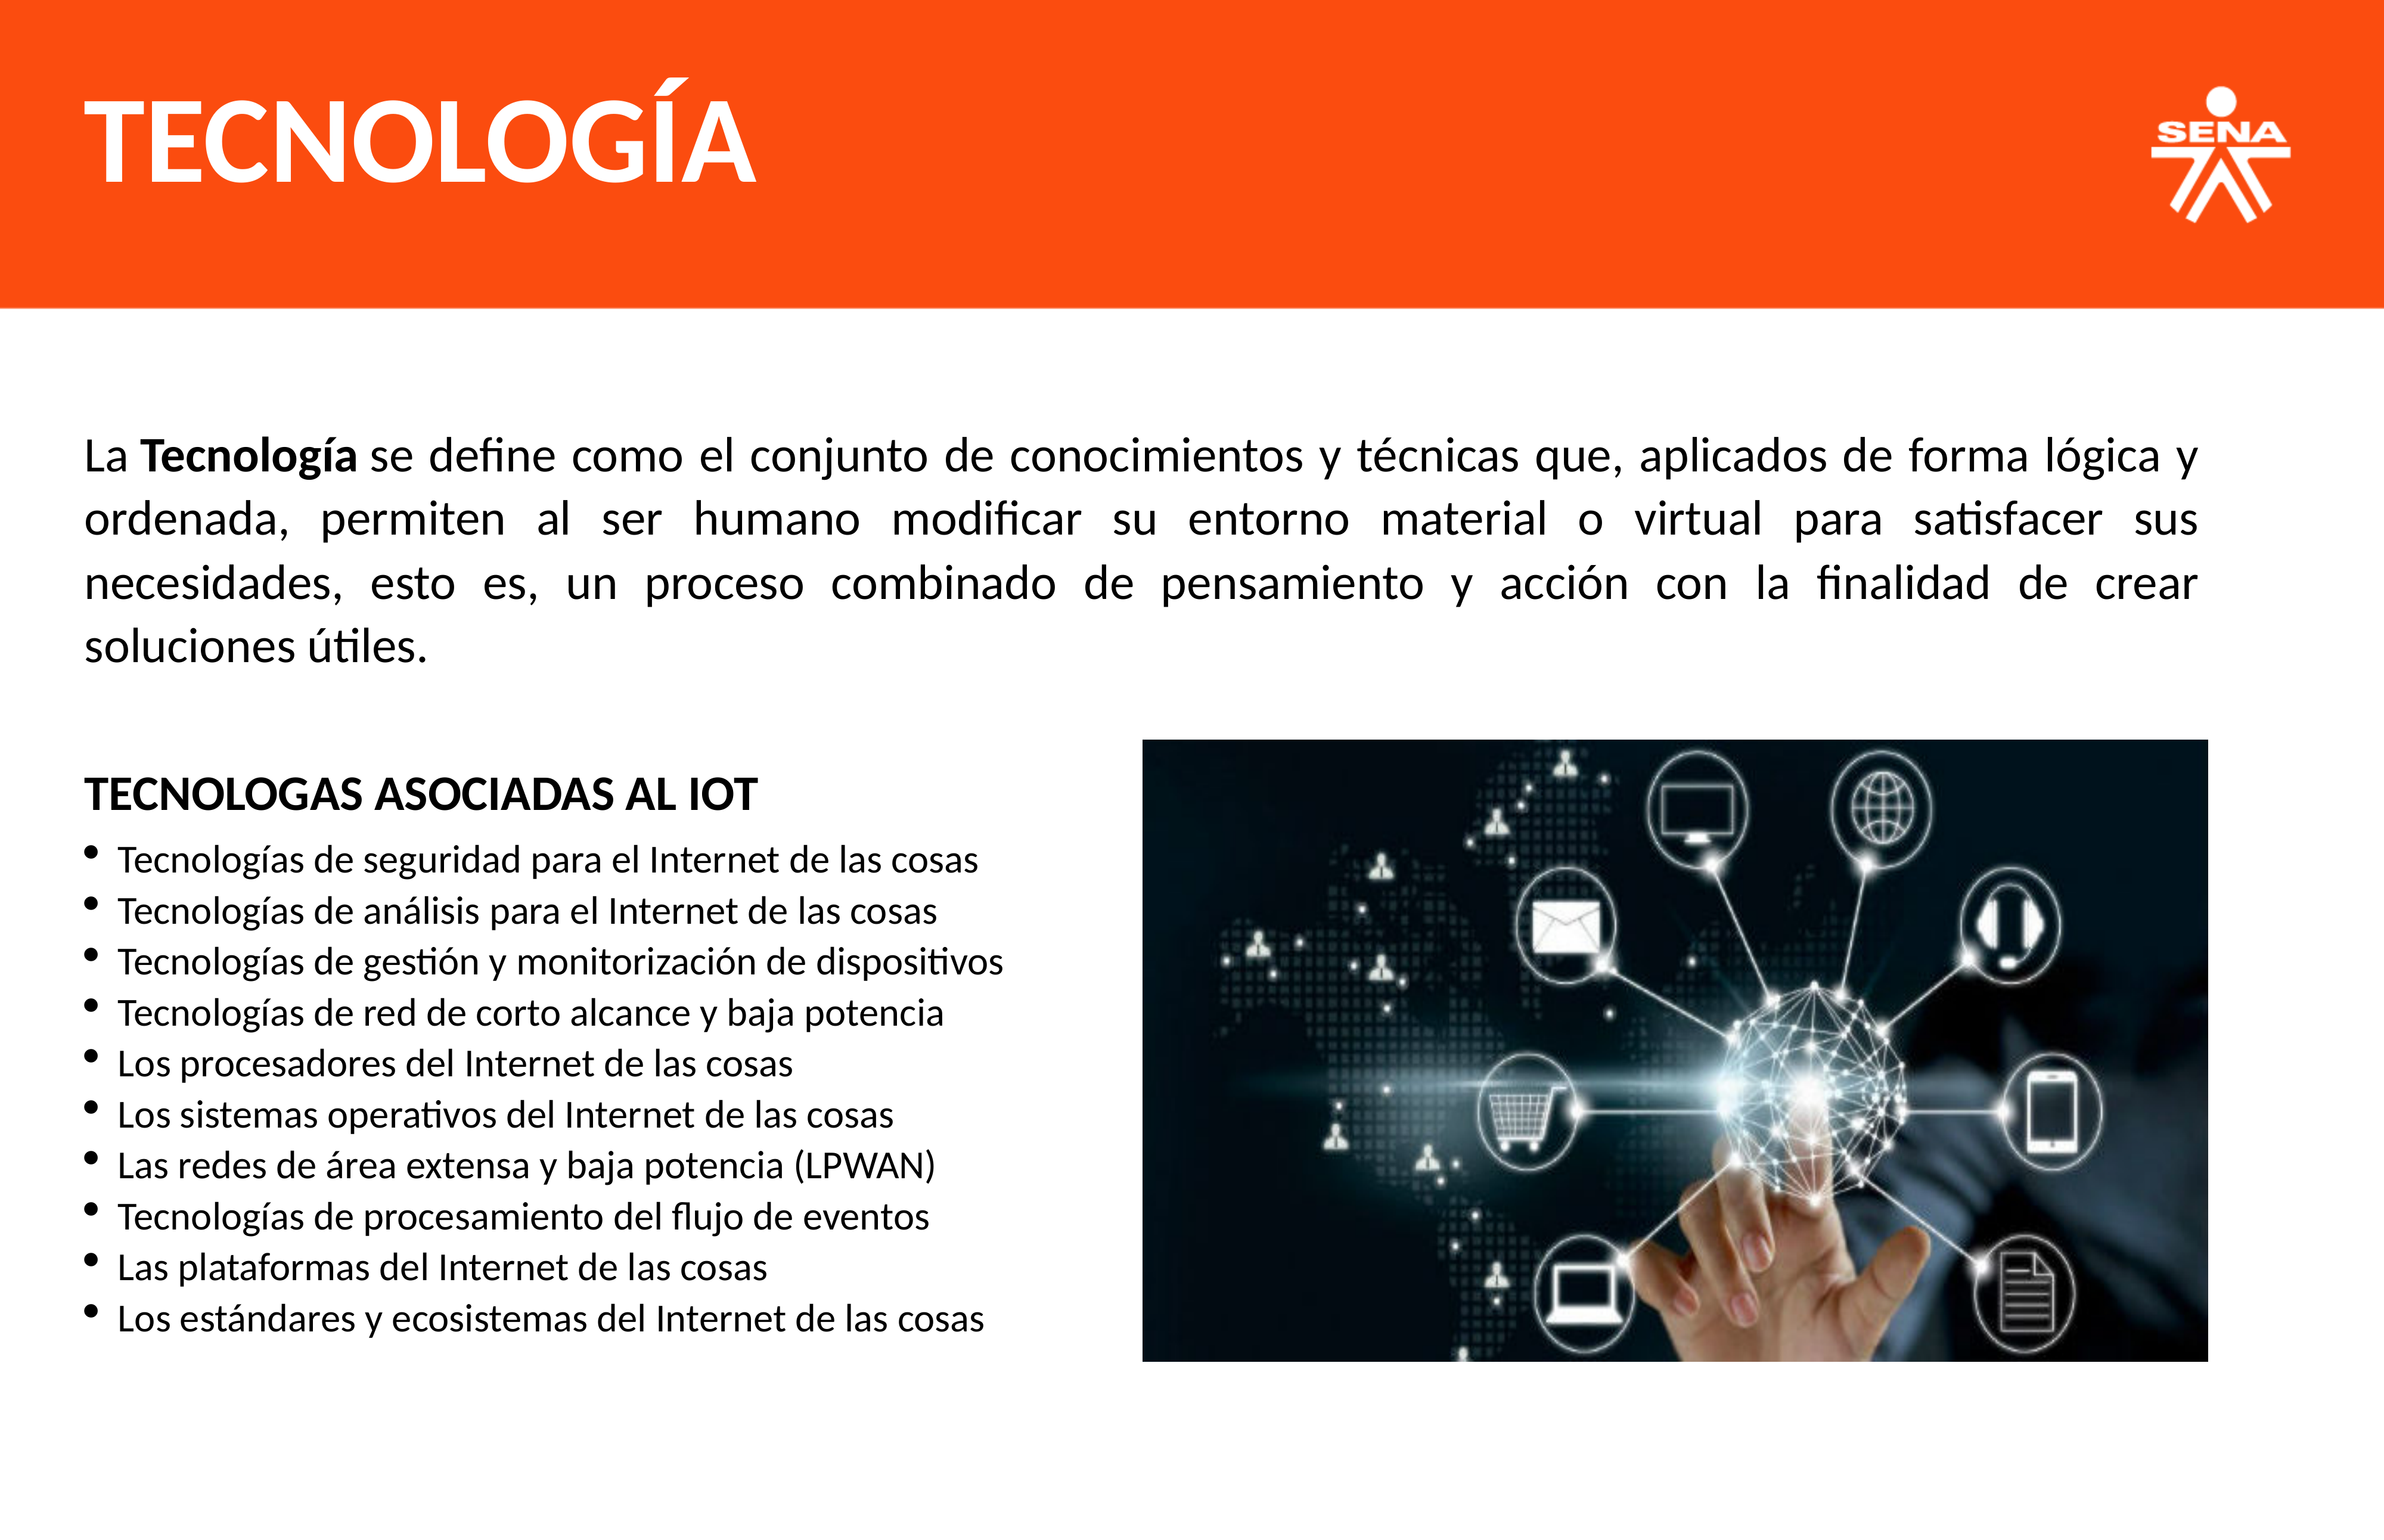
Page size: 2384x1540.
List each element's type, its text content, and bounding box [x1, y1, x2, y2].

picture [0, 0, 2384, 1540]
text_box La Tecnología se define como el conjunto de conocimientos y técnicas que, aplicados de forma lógica y ordenada, permiten al ser humano modificar su entorno material o virtual para satisfacer sus necesidades, esto es, un proceso combinado de pensamiento y acción con la finalidad de crear soluciones útiles. TECNOLOGAS ASOCIADAS AL IOT Tecnologías de seguridad para el Internet de las cosas Tecnologías de análisis para el Internet de las cosas Tecnologías de gestión y monitorización de dispositivos Tecnologías de red de corto alcance y baja potencia Los procesadores del Internet de las cosas Los sistemas operativos del Internet de las cosas Las redes de área extensa y baja potencia (LPWAN) Tecnologías de procesamiento del flujo de eventos Las plataformas del Internet de las cosas Los estándares y ecosistemas del Internet de las cosas [77, 411, 2208, 1416]
text_box TECNOLOGÍA [23, 0, 817, 213]
